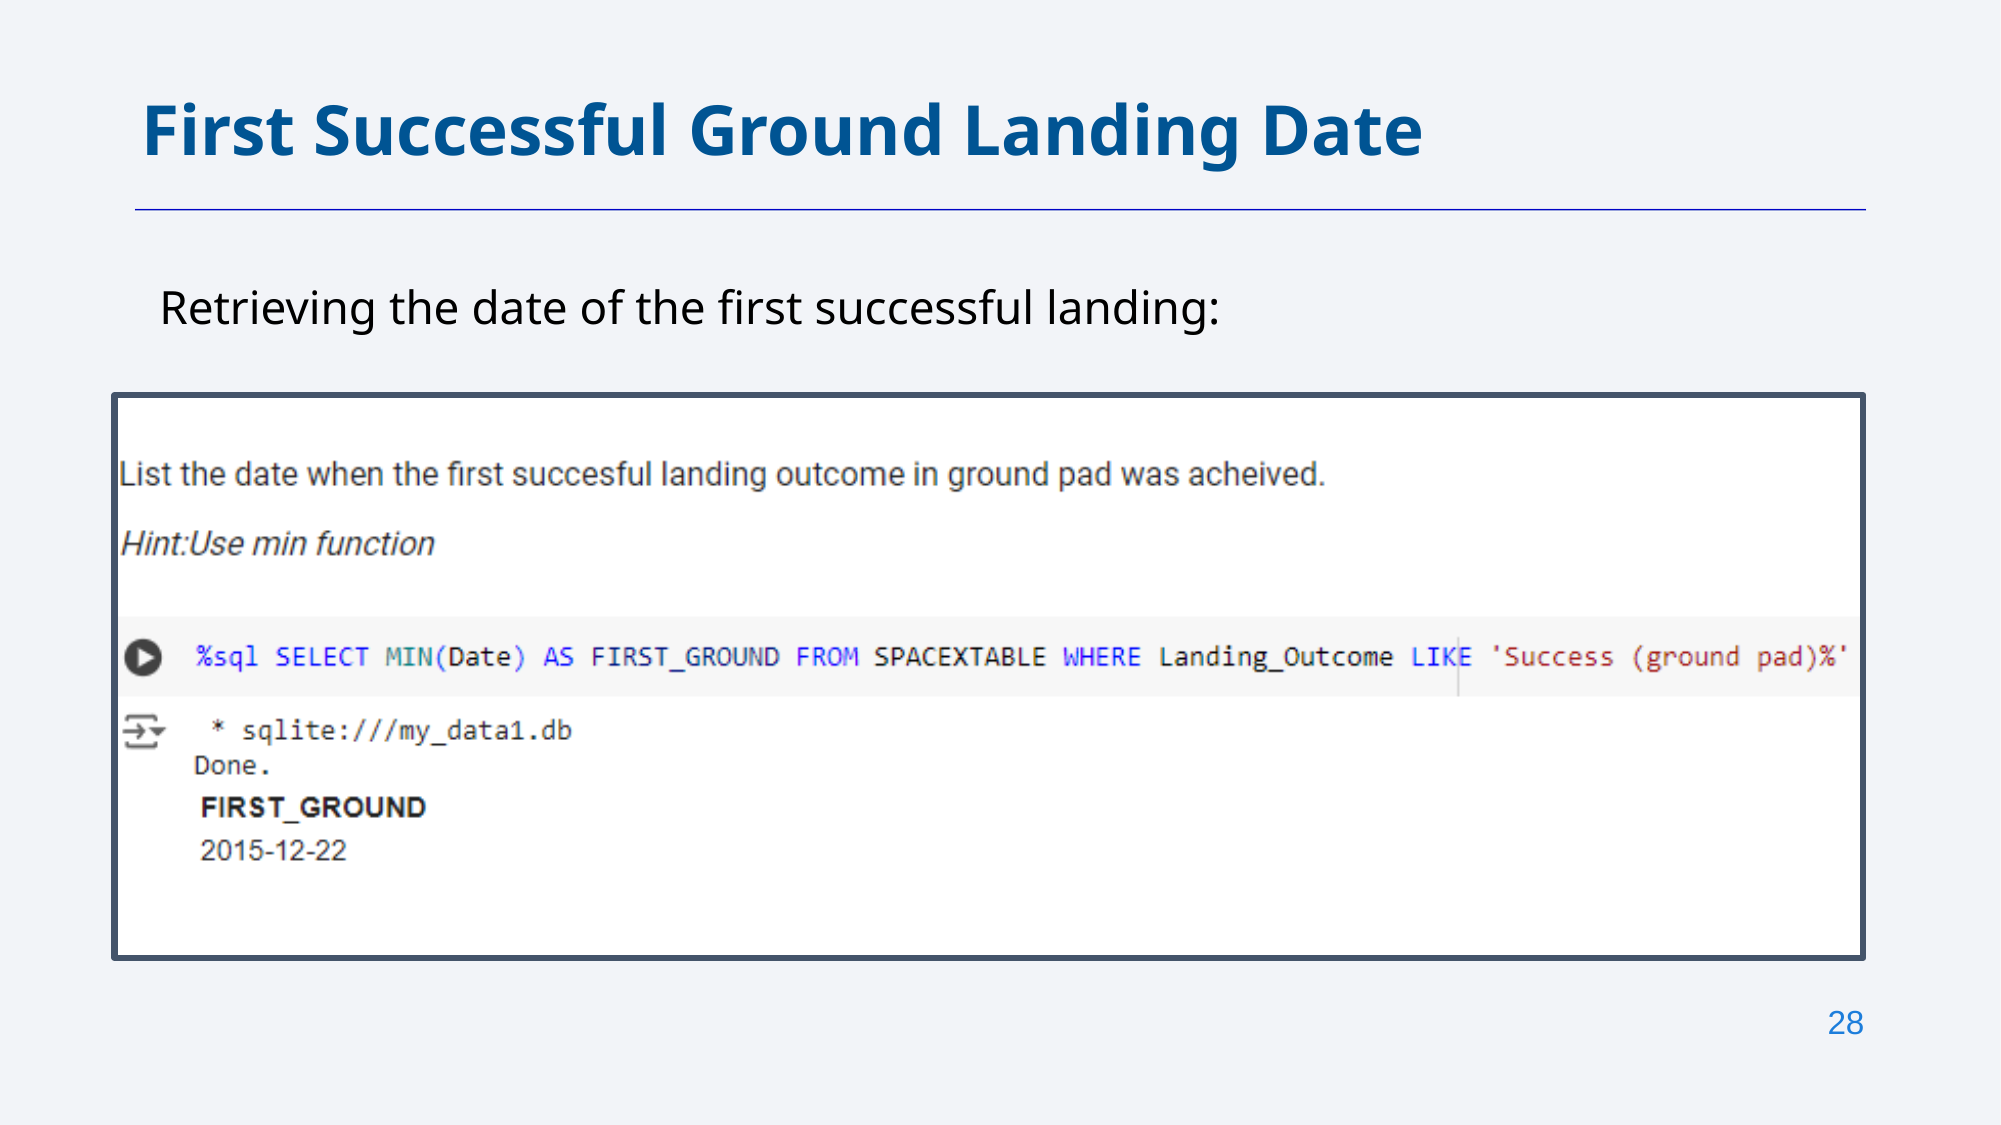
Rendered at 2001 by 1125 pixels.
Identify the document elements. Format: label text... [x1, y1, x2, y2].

text_box First Successful Ground Landing Date [126, 88, 1852, 179]
text_box Retrieving the date of the first successful landing: [144, 263, 1736, 349]
picture [0, 0, 2001, 1125]
slide_number ‹#› [1429, 988, 1880, 1055]
